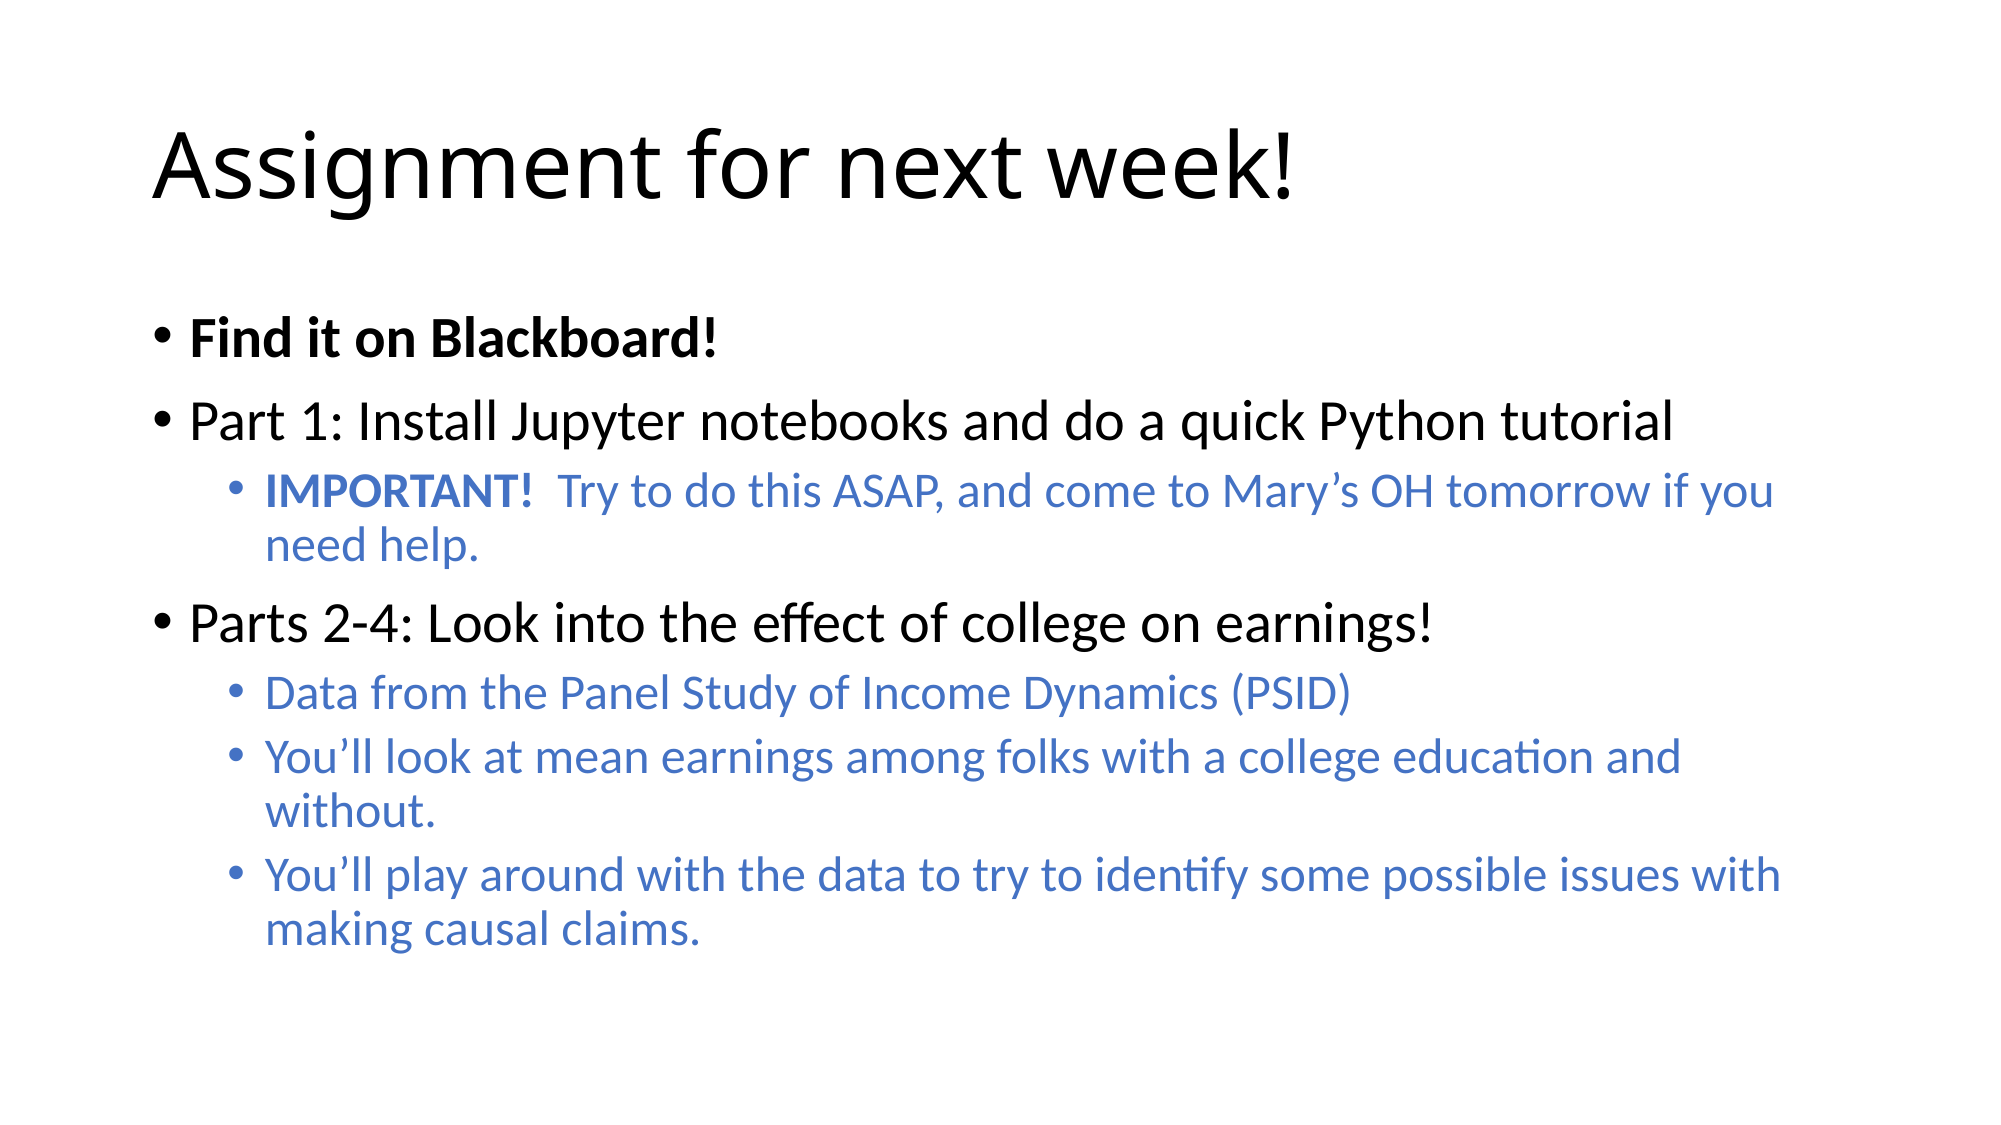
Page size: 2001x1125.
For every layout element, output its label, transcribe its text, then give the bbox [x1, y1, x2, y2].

list Find it on Blackboard! Part 1: Install Jupyter notebooks and do a quick Python tutorial IMPORTANT! Try to do this ASAP, and come to Mary’s OH tomorrow if you need help. Parts 2-4: Look into the effect of college on earnings! Data from the Panel Study of Income Dynamics (PSID) You’ll look at mean earnings among folks with a college education and without. You’ll play around with the data to try to identify some possible issues with making causal claims. [137, 299, 1863, 1125]
title Assignment for next week! [137, 59, 1863, 278]
